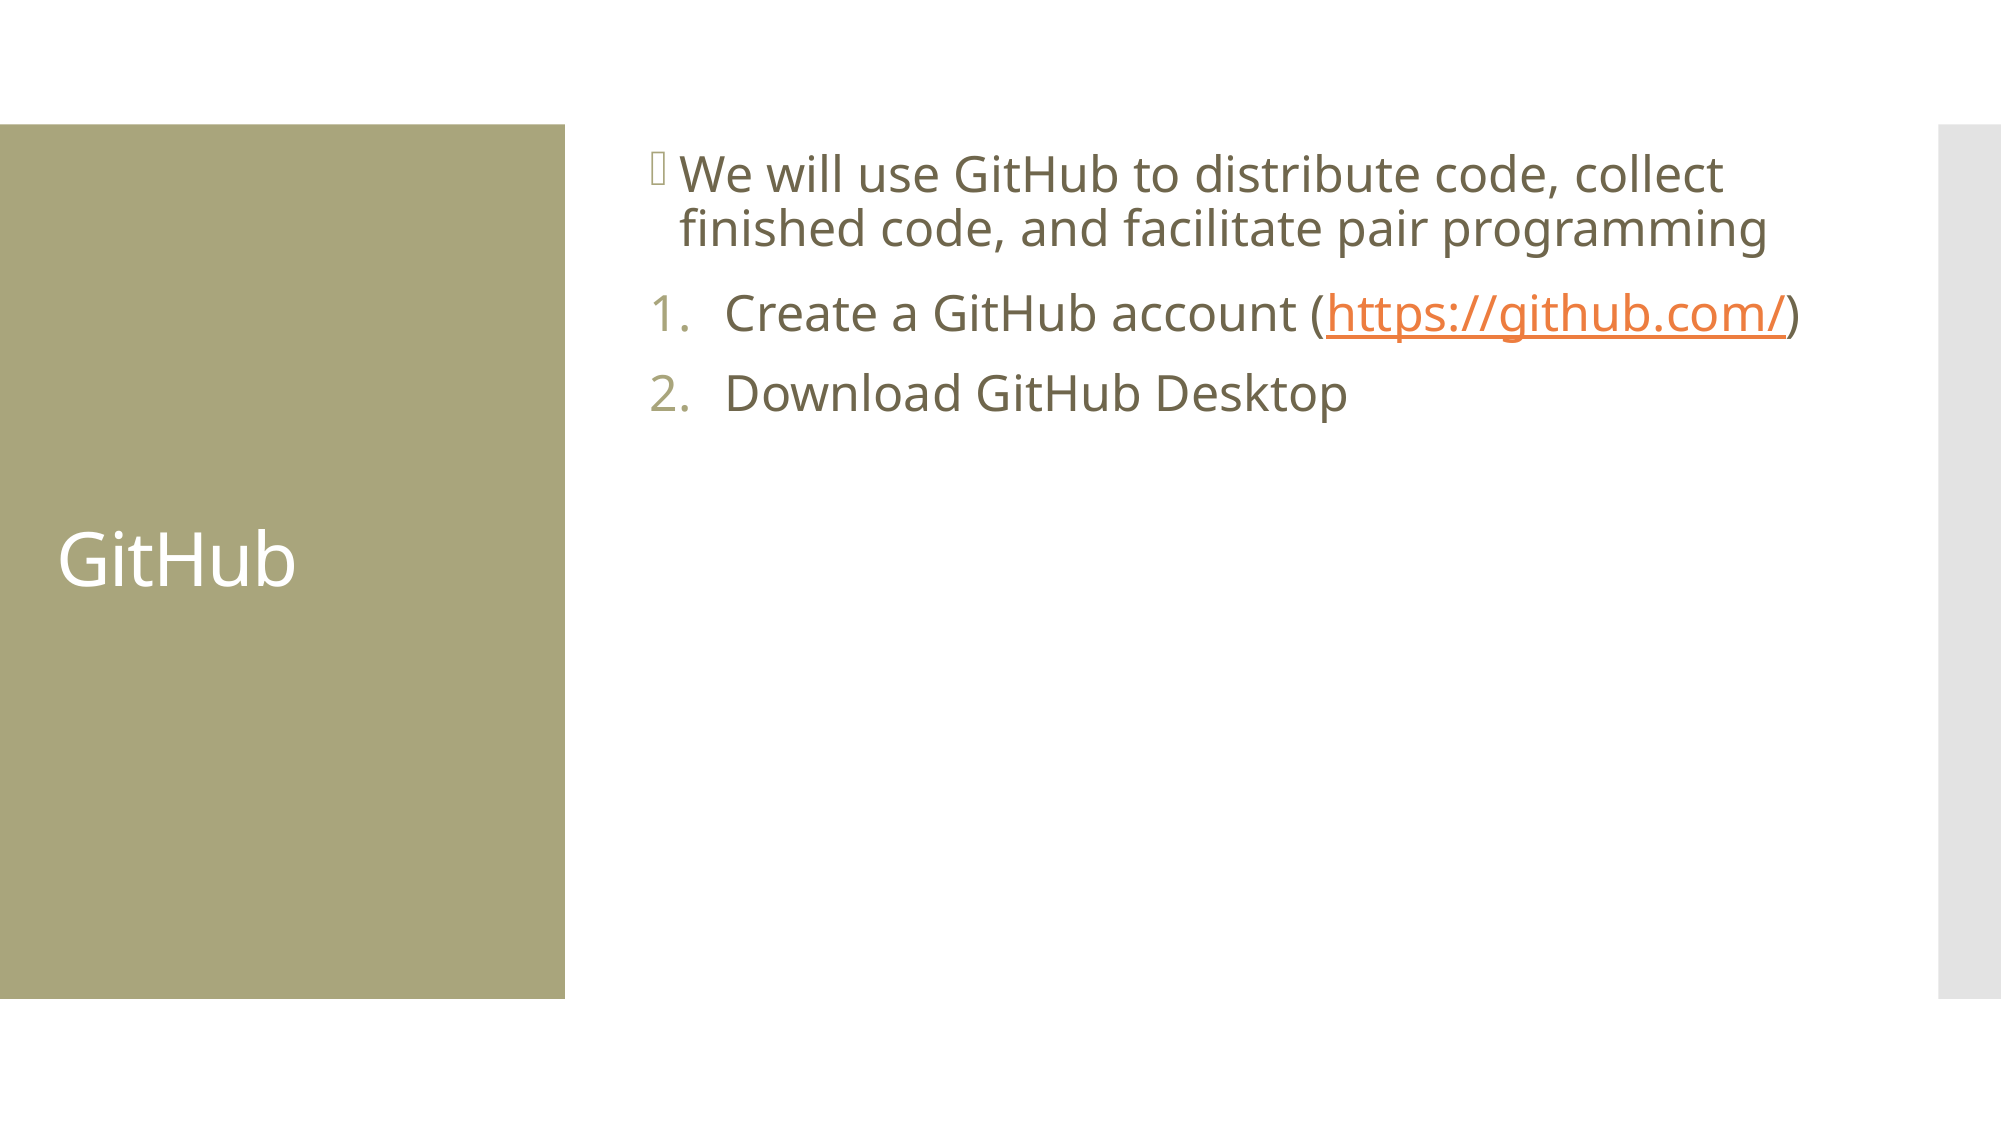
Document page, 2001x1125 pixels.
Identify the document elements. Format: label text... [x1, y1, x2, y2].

list We will use GitHub to distribute code, collect finished code, and facilitate pair programming Create a GitHub account (https://github.com/) Download GitHub Desktop [634, 141, 1835, 982]
title GitHub [41, 184, 525, 940]
